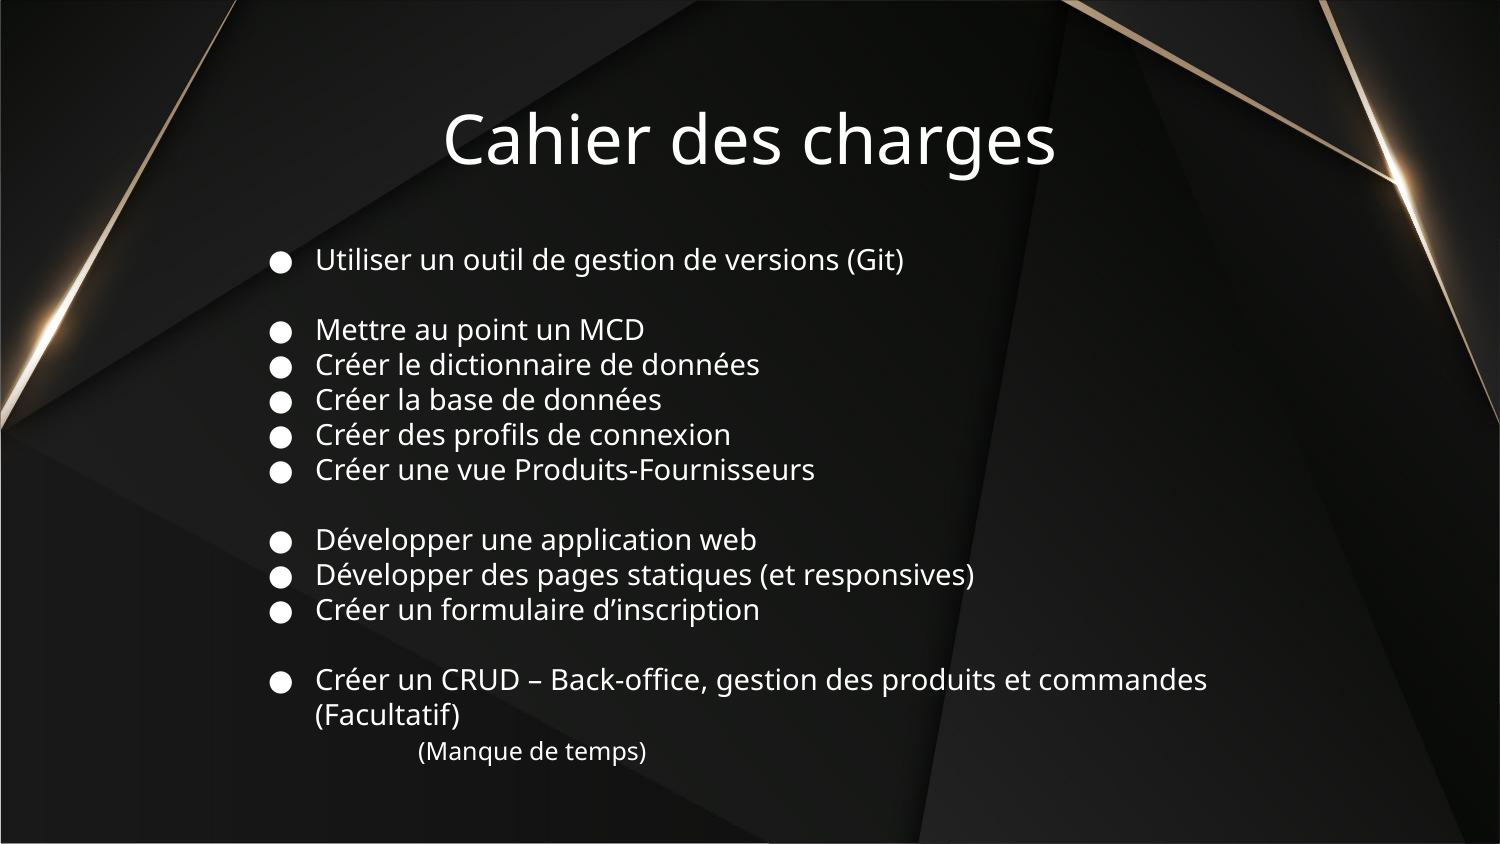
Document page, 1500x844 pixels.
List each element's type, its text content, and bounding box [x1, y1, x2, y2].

subtitle Utiliser un outil de gestion de versions (Git) Mettre au point un MCD Créer le dictionnaire de données Créer la base de données Créer des profils de connexion Créer une vue Produits-Fournisseurs Développer une application web Développer des pages statiques (et responsives) Créer un formulaire d’inscription Créer un CRUD – Back-office, gestion des produits et commandes (Facultatif) (Manque de temps) [253, 226, 1271, 774]
picture [0, 0, 1500, 844]
title Cahier des charges [114, 80, 1386, 189]
